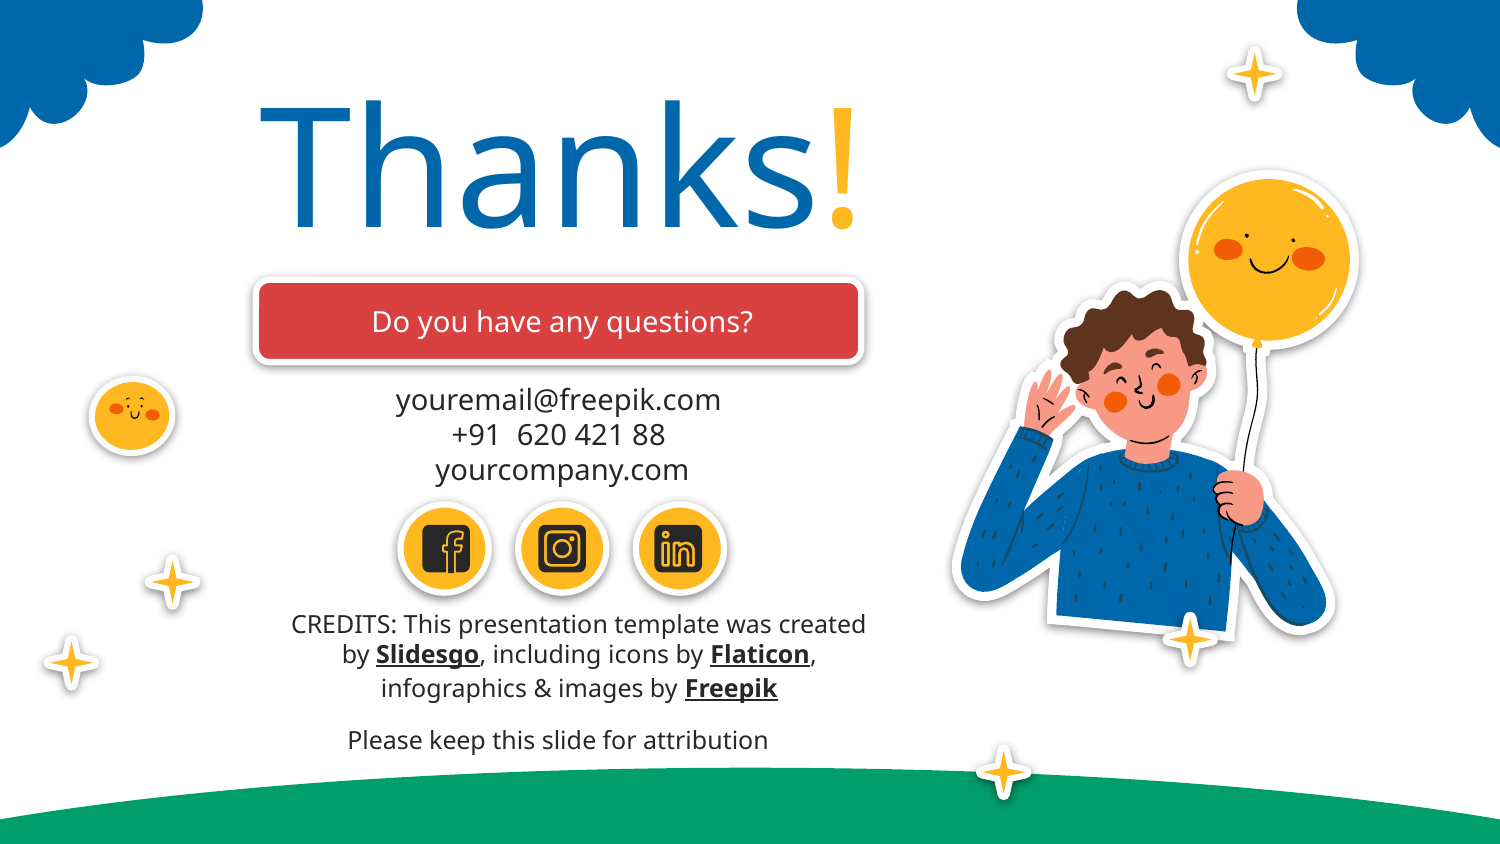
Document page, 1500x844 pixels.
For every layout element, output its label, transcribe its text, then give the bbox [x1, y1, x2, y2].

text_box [975, 157, 1349, 625]
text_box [92, 379, 171, 453]
text_box [400, 504, 489, 593]
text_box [538, 524, 587, 573]
text_box [635, 504, 725, 593]
subtitle youremail@freepik.com +91 620 421 88 yourcompany.com [263, 358, 862, 489]
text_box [654, 524, 703, 573]
text_box [518, 504, 607, 593]
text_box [422, 524, 471, 573]
text_box Do you have any questions? [316, 292, 809, 350]
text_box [1168, 617, 1213, 662]
title Thanks! [131, 88, 994, 272]
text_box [150, 560, 195, 604]
text_box [255, 279, 862, 361]
text_box Please keep this slide for attribution [255, 722, 862, 756]
